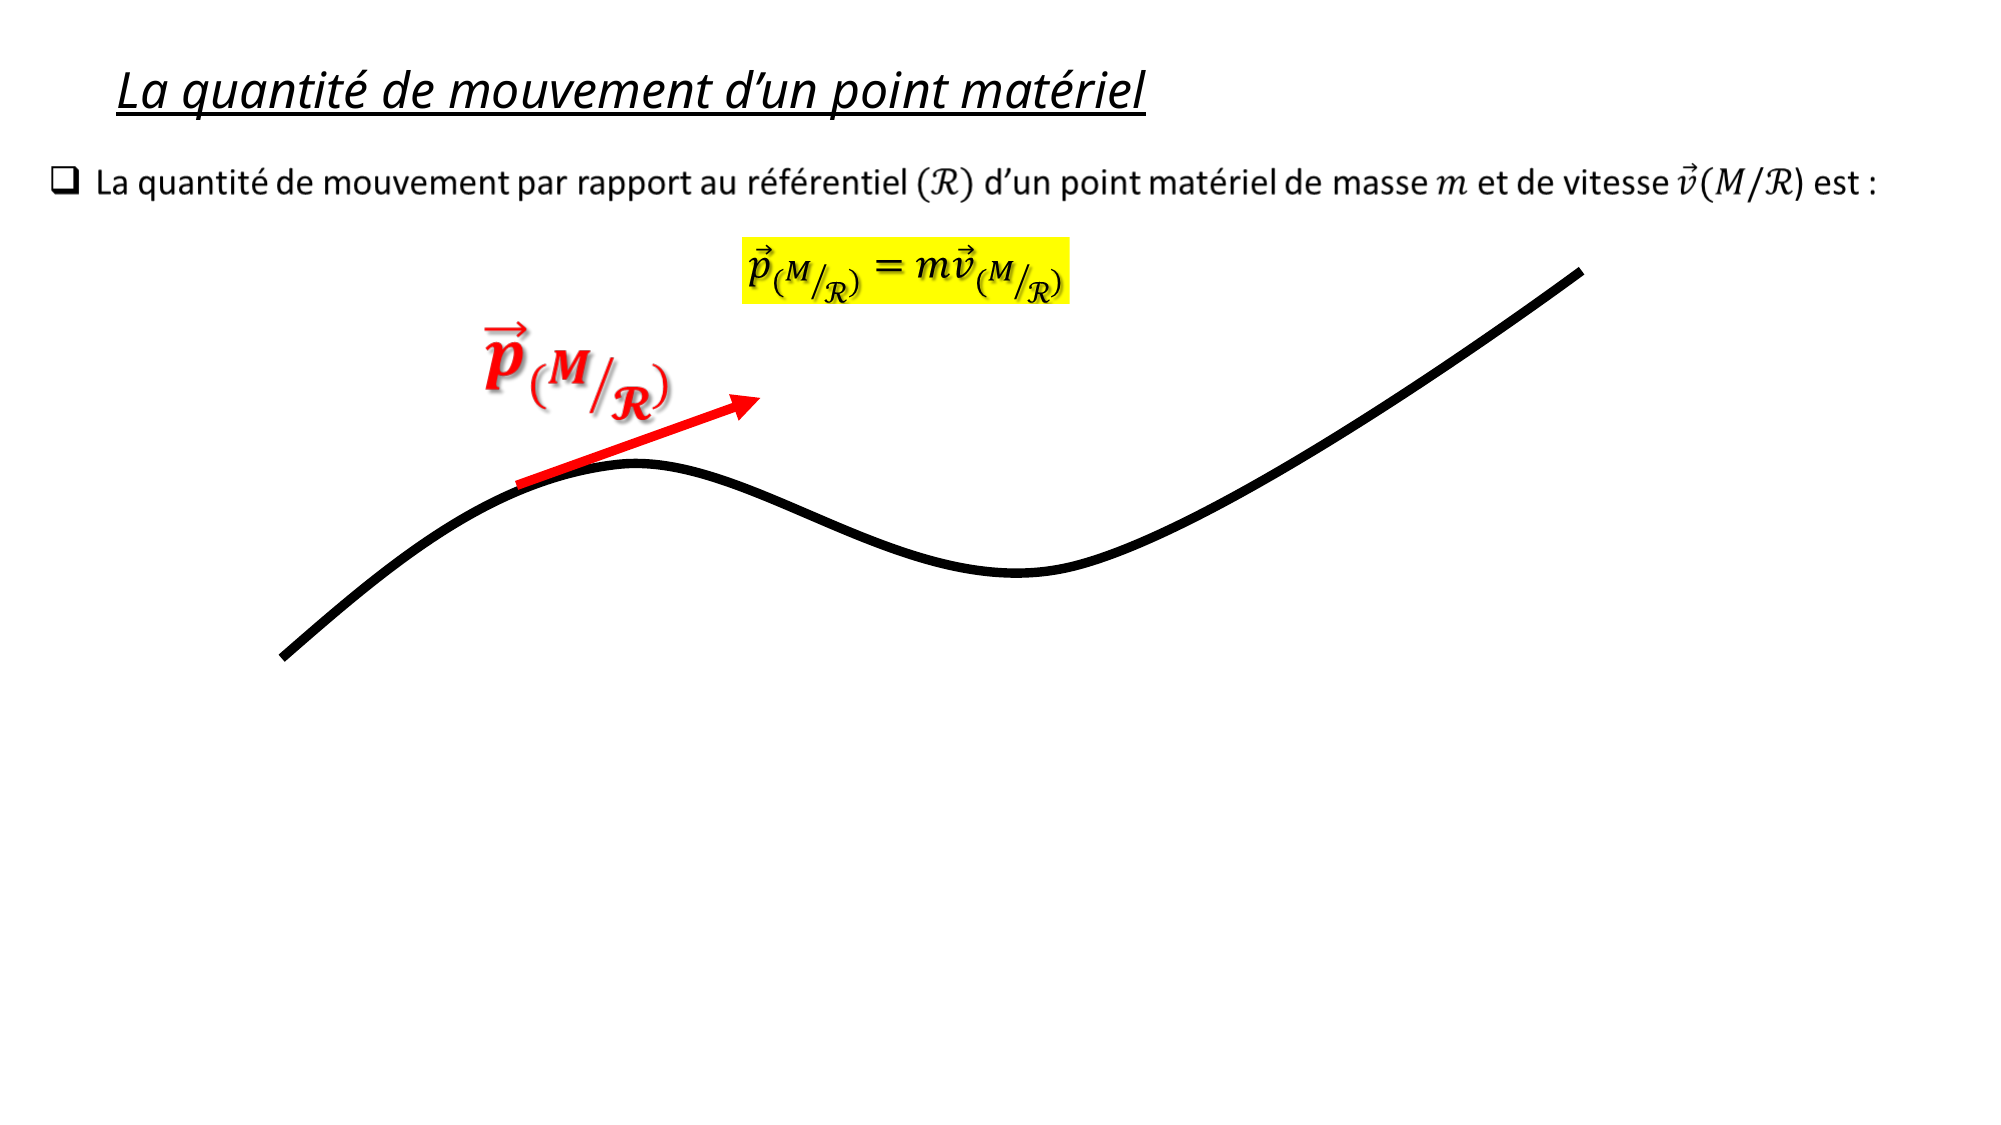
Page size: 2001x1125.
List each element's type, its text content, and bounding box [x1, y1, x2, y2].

text_box La quantité de mouvement d’un point matériel [101, 51, 1161, 126]
text_box [460, 304, 697, 428]
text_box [516, 397, 761, 486]
text_box [742, 237, 1070, 304]
text_box [33, 151, 1896, 213]
text_box [280, 269, 1583, 660]
